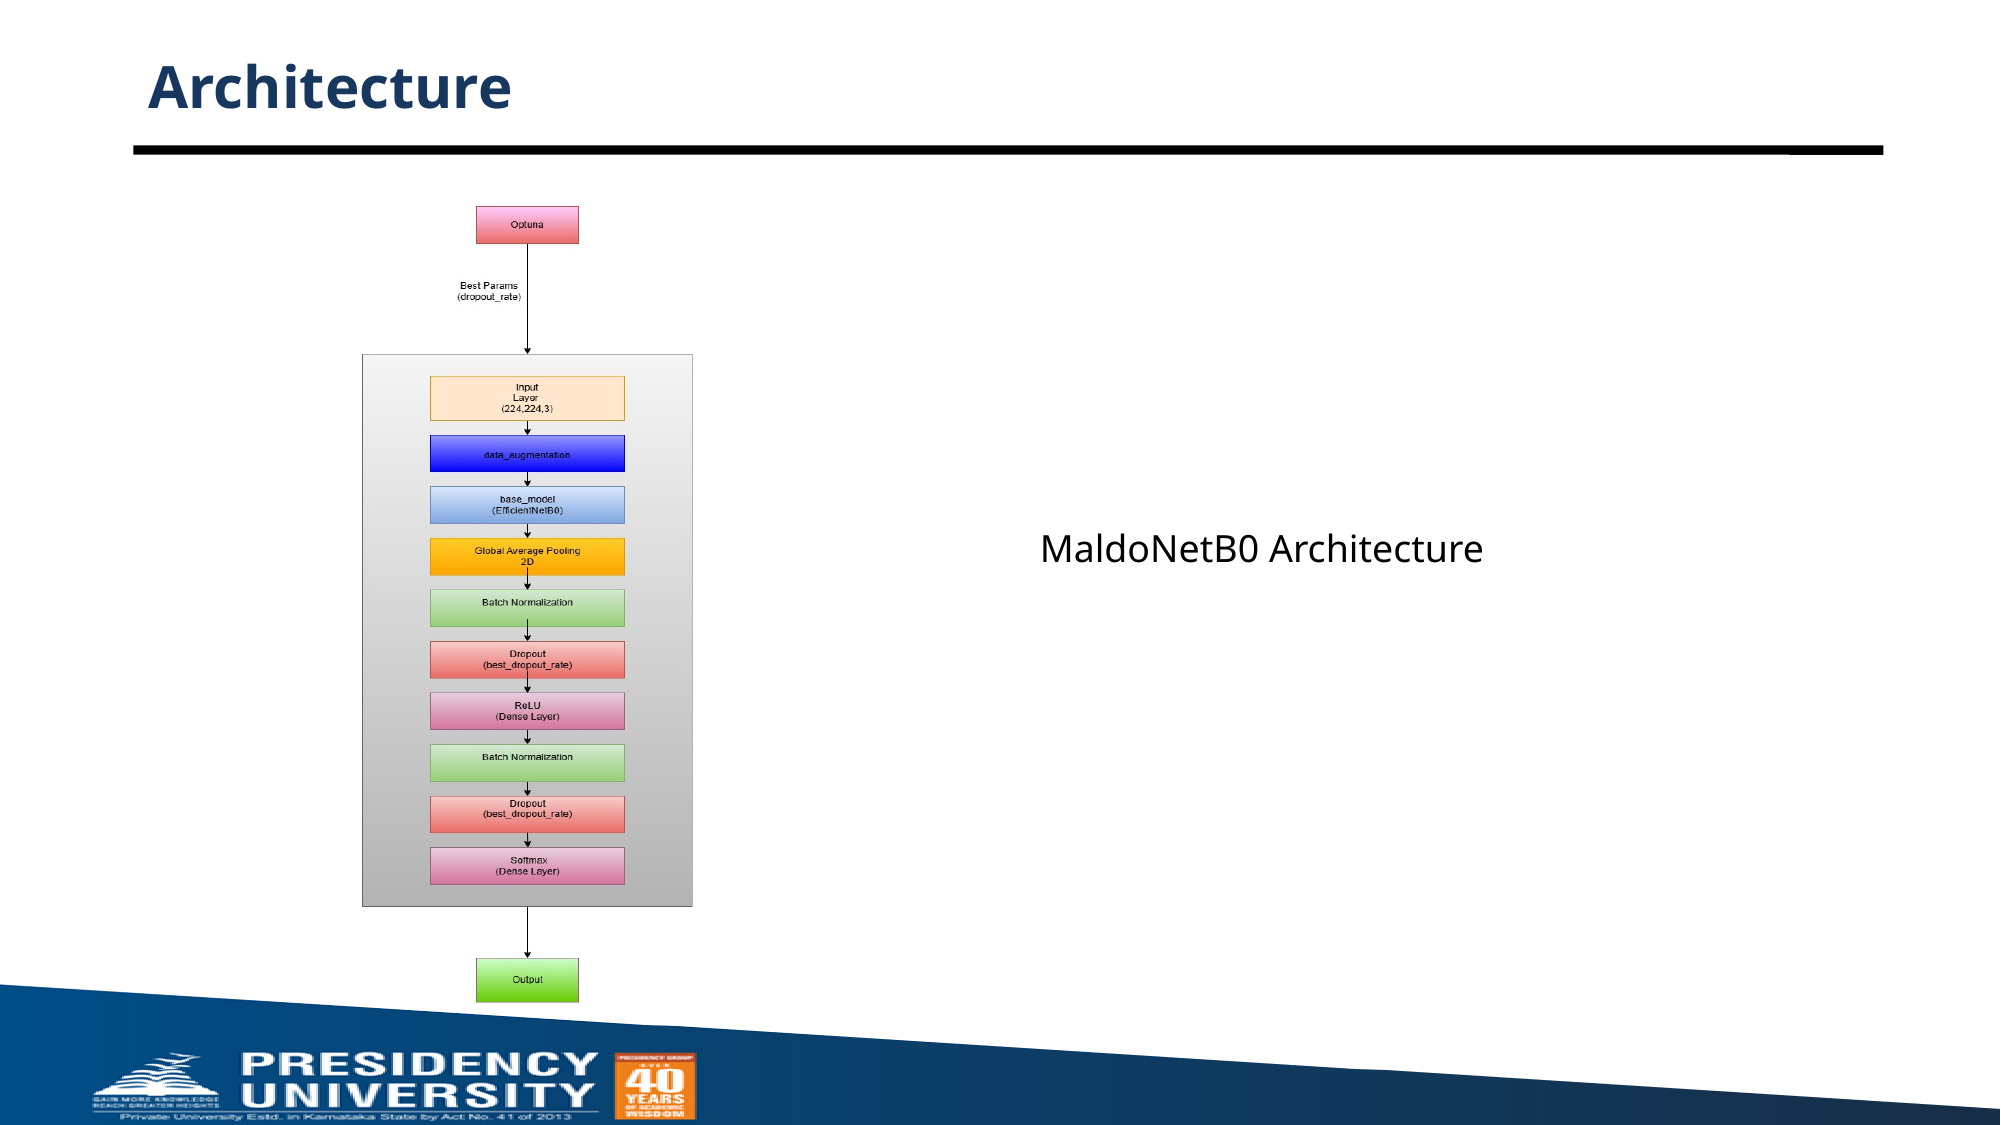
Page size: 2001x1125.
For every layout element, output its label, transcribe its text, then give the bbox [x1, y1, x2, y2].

text_box MaldoNetB0 Architecture [1025, 518, 1607, 578]
picture [0, 206, 2000, 1125]
title Architecture [133, 45, 1884, 125]
